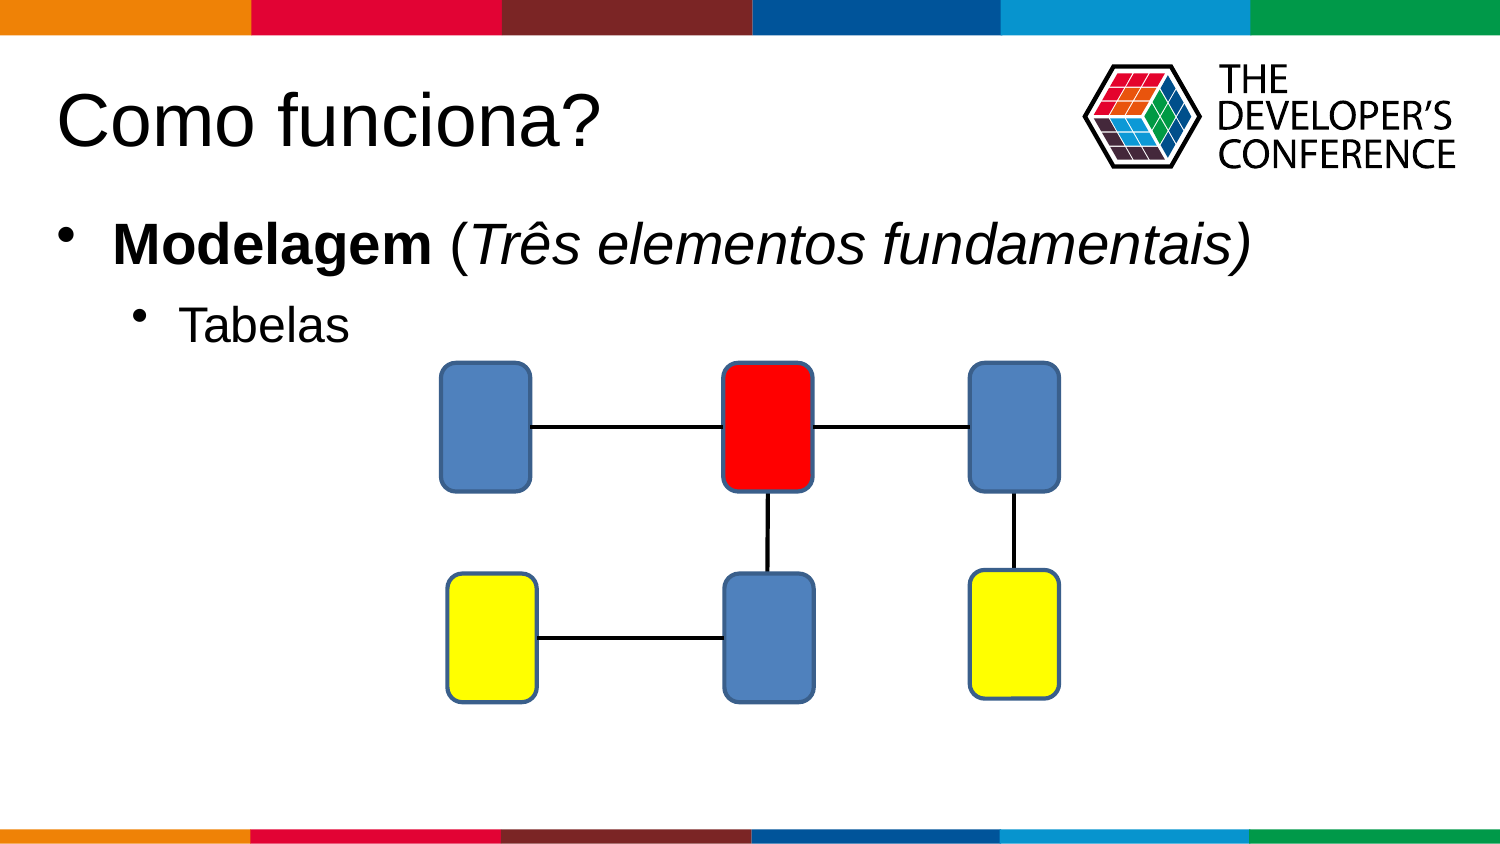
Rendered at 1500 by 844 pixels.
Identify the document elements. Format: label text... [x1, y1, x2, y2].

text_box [440, 362, 1060, 703]
title Como funciona? [41, 59, 975, 174]
list Modelagem (Três elementos fundamentais) Tabelas [41, 191, 1459, 750]
